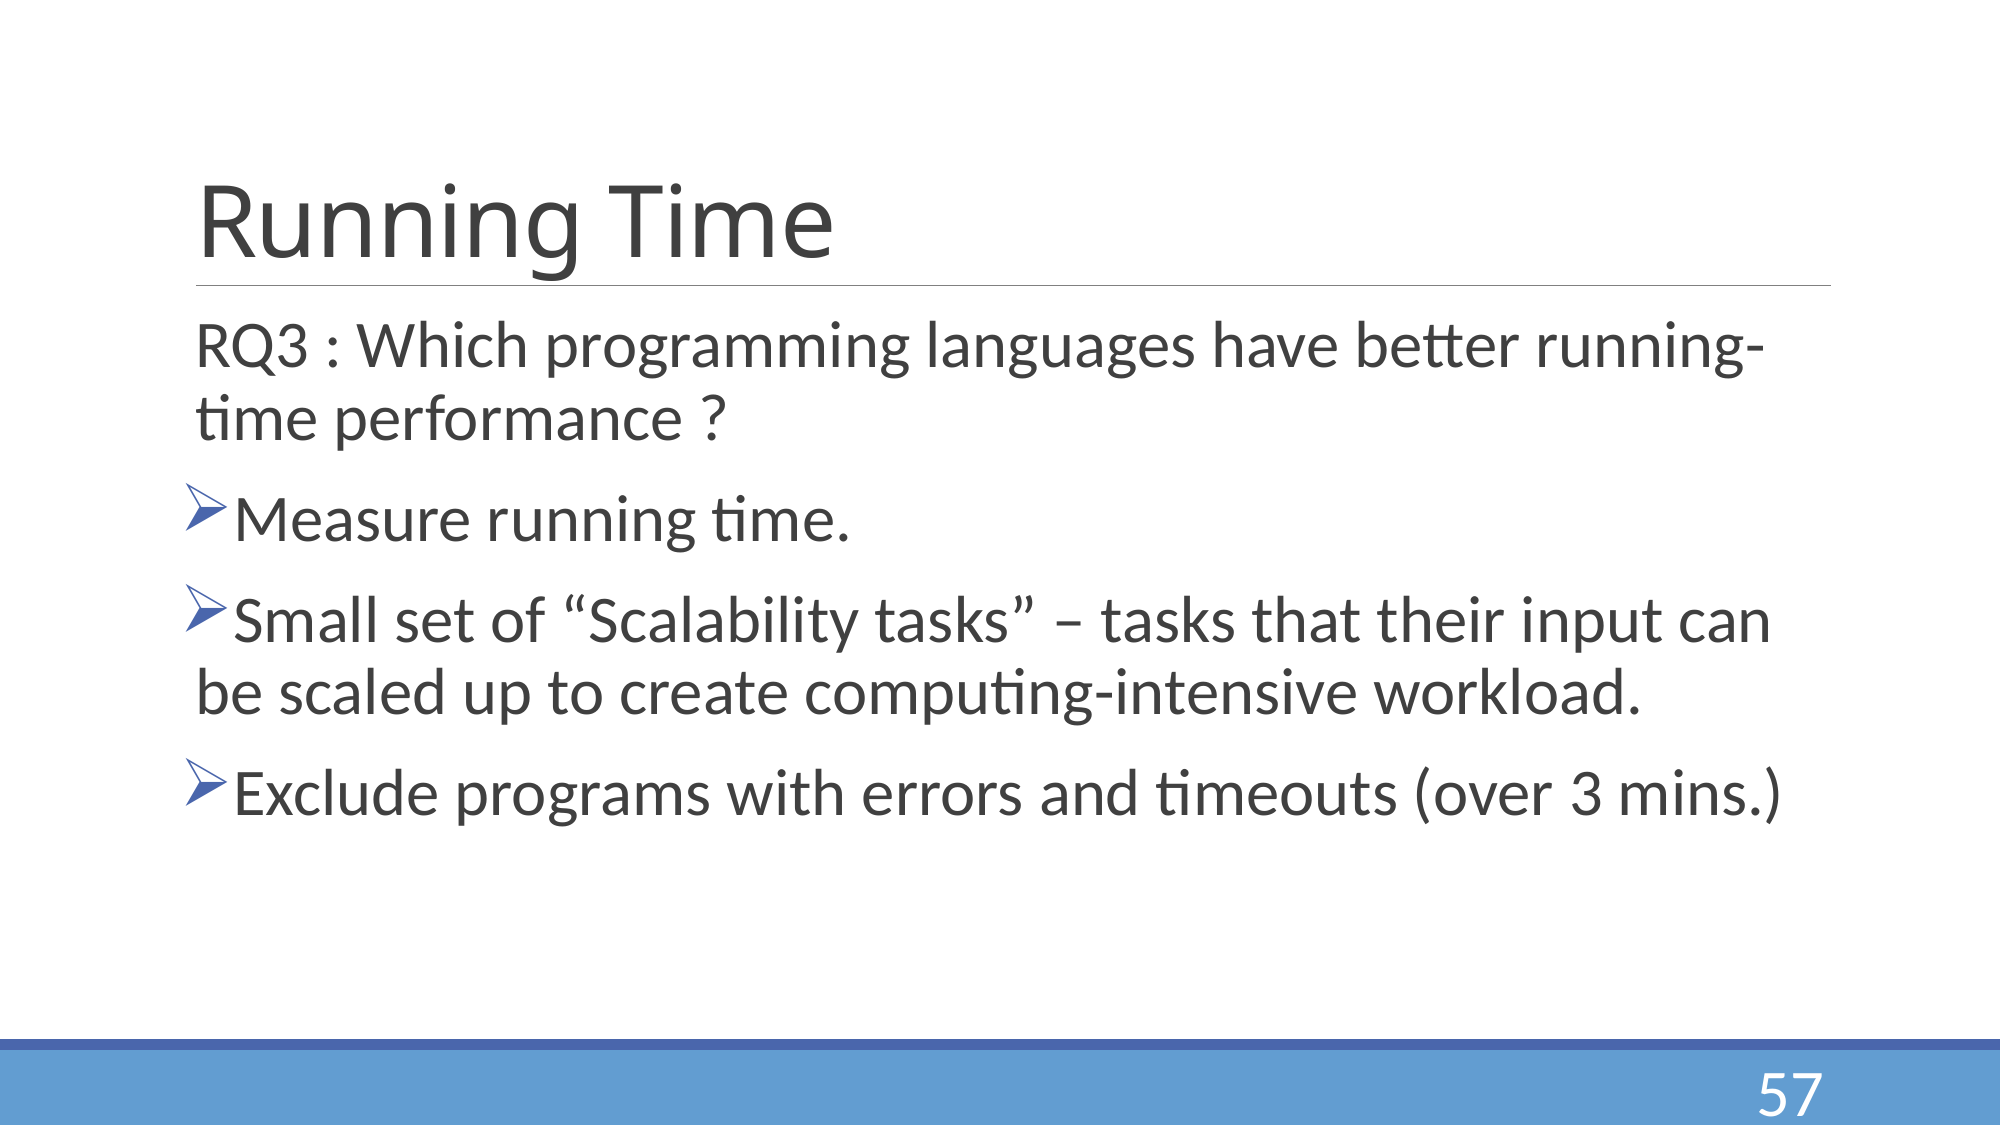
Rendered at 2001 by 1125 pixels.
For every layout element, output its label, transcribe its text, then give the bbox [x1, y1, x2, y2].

slide_number 57 [1624, 1059, 1840, 1120]
list RQ3 : Which programming languages have better running-time performance ? Measure running time. Small set of “Scalability tasks” – tasks that their input can be scaled up to create computing-intensive workload. Exclude programs with errors and timeouts (over 3 mins.) [180, 302, 1830, 963]
title Running Time [180, 47, 1830, 285]
